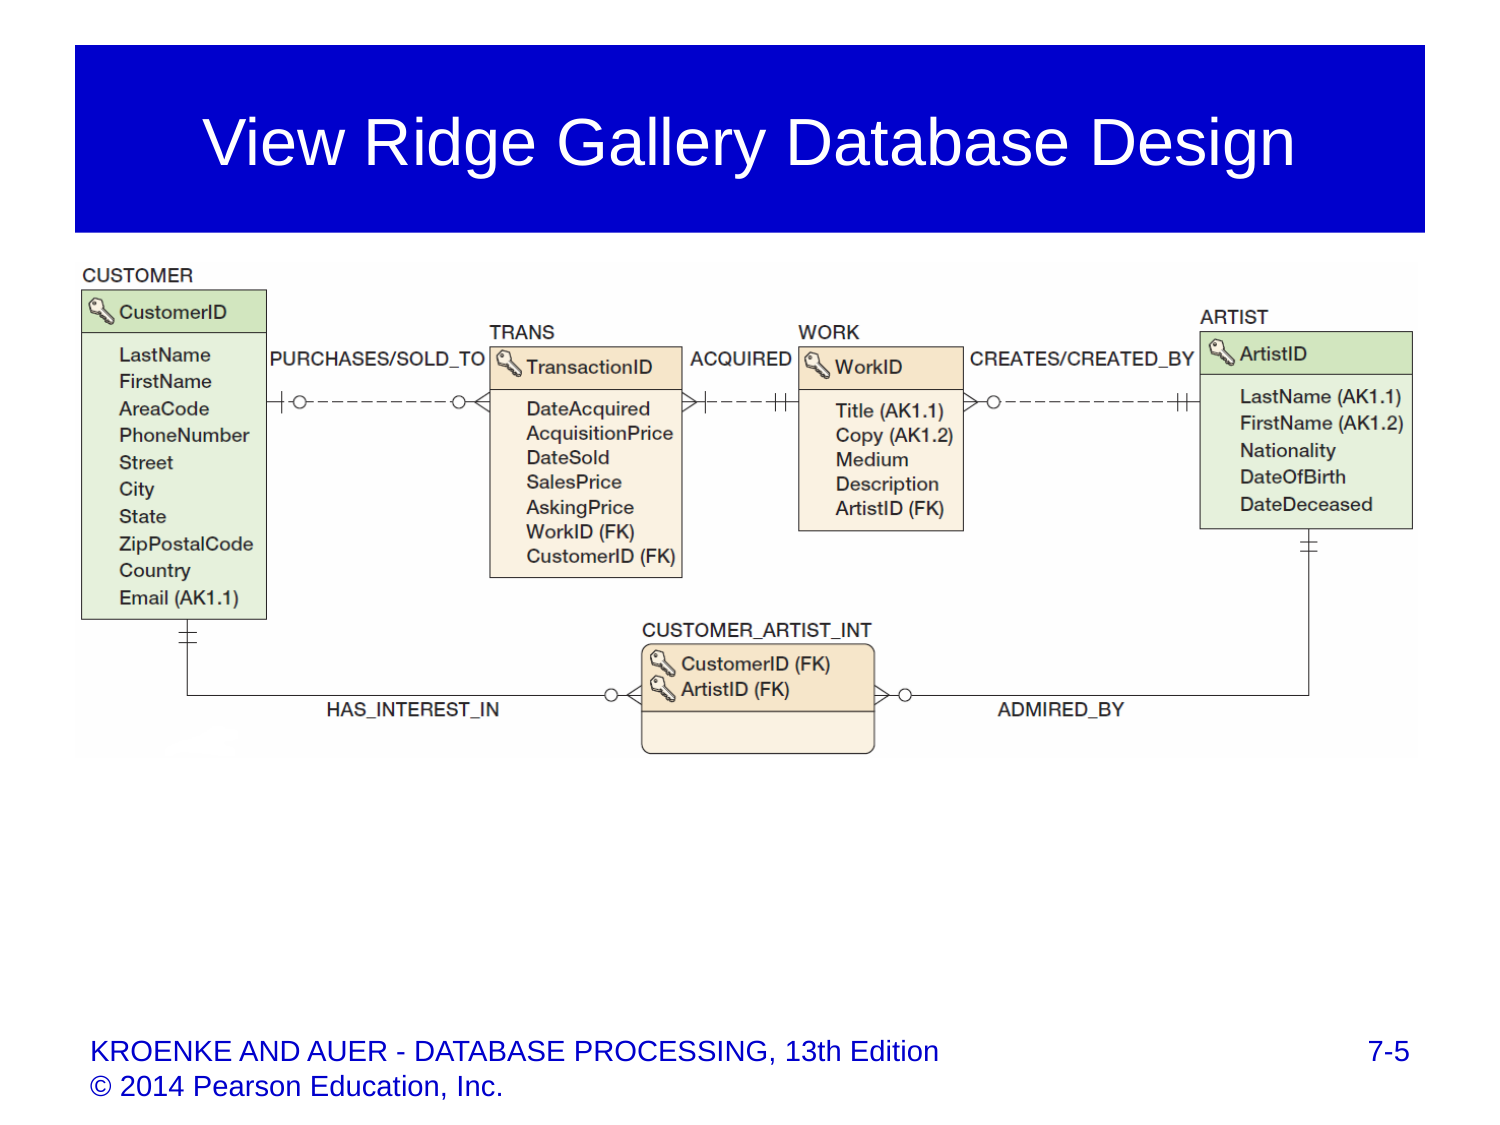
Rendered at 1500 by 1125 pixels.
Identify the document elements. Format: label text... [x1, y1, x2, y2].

picture [74, 262, 1418, 759]
footer KROENKE AND AUER - DATABASE PROCESSING, 13th Edition © 2014 Pearson Education, Inc. [74, 1024, 976, 1104]
slide_number 7-5 [1074, 1024, 1426, 1103]
title View Ridge Gallery Database Design [75, 45, 1425, 233]
